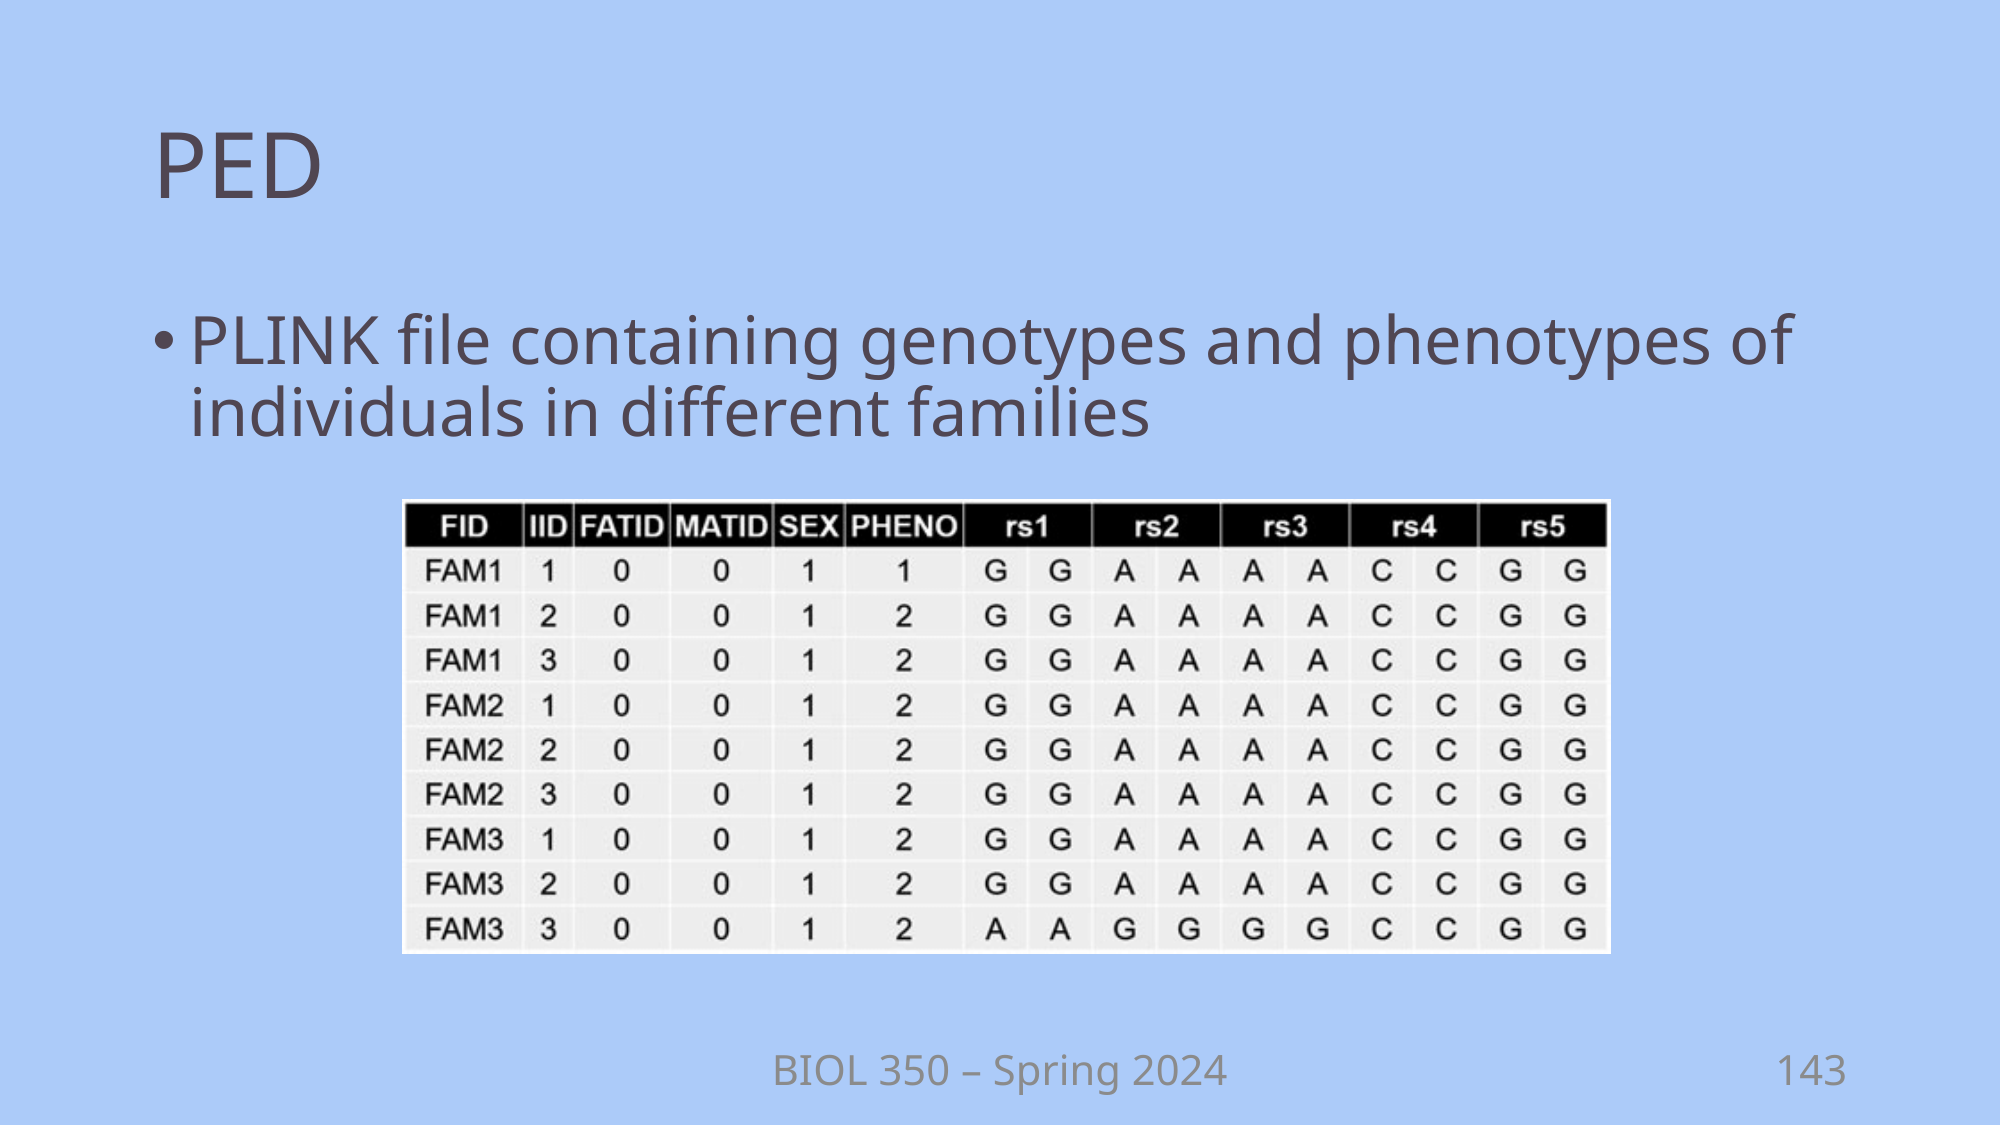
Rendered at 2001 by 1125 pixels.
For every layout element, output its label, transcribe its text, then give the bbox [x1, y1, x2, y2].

footer BIOL 350 – Spring 2024 [662, 1042, 1338, 1103]
slide_number 143 [1412, 1042, 1863, 1103]
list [402, 499, 1611, 954]
title PED [137, 59, 1863, 278]
list PLINK file containing genotypes and phenotypes of individuals in different families [137, 299, 1876, 1014]
